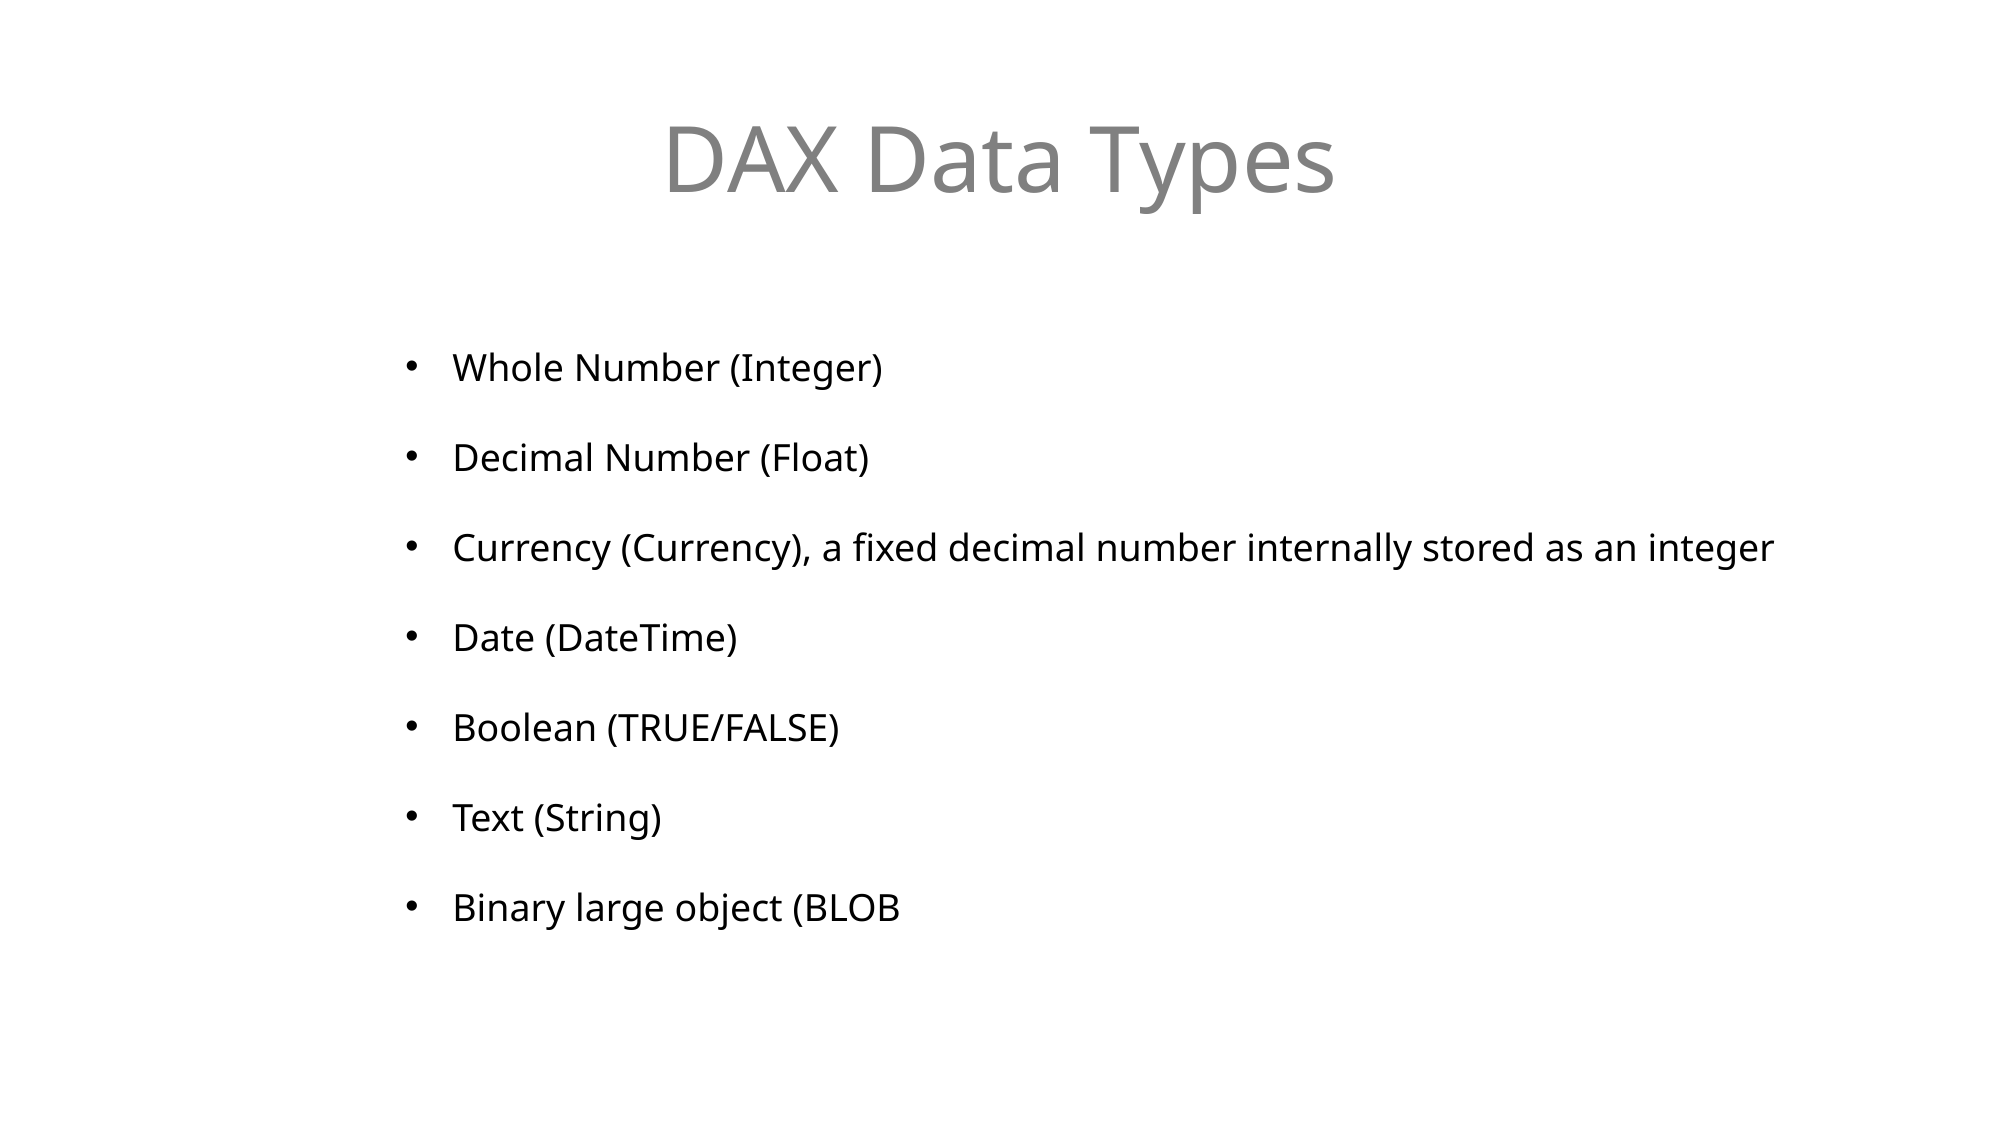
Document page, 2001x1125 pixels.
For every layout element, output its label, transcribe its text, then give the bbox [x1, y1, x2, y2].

text_box Whole Number (Integer) Decimal Number (Float) Currency (Currency), a fixed decimal number internally stored as an integer Date (DateTime) Boolean (TRUE/FALSE) Text (String) Binary large object (BLOB [390, 336, 1863, 936]
title DAX Data Types [98, 54, 1902, 272]
